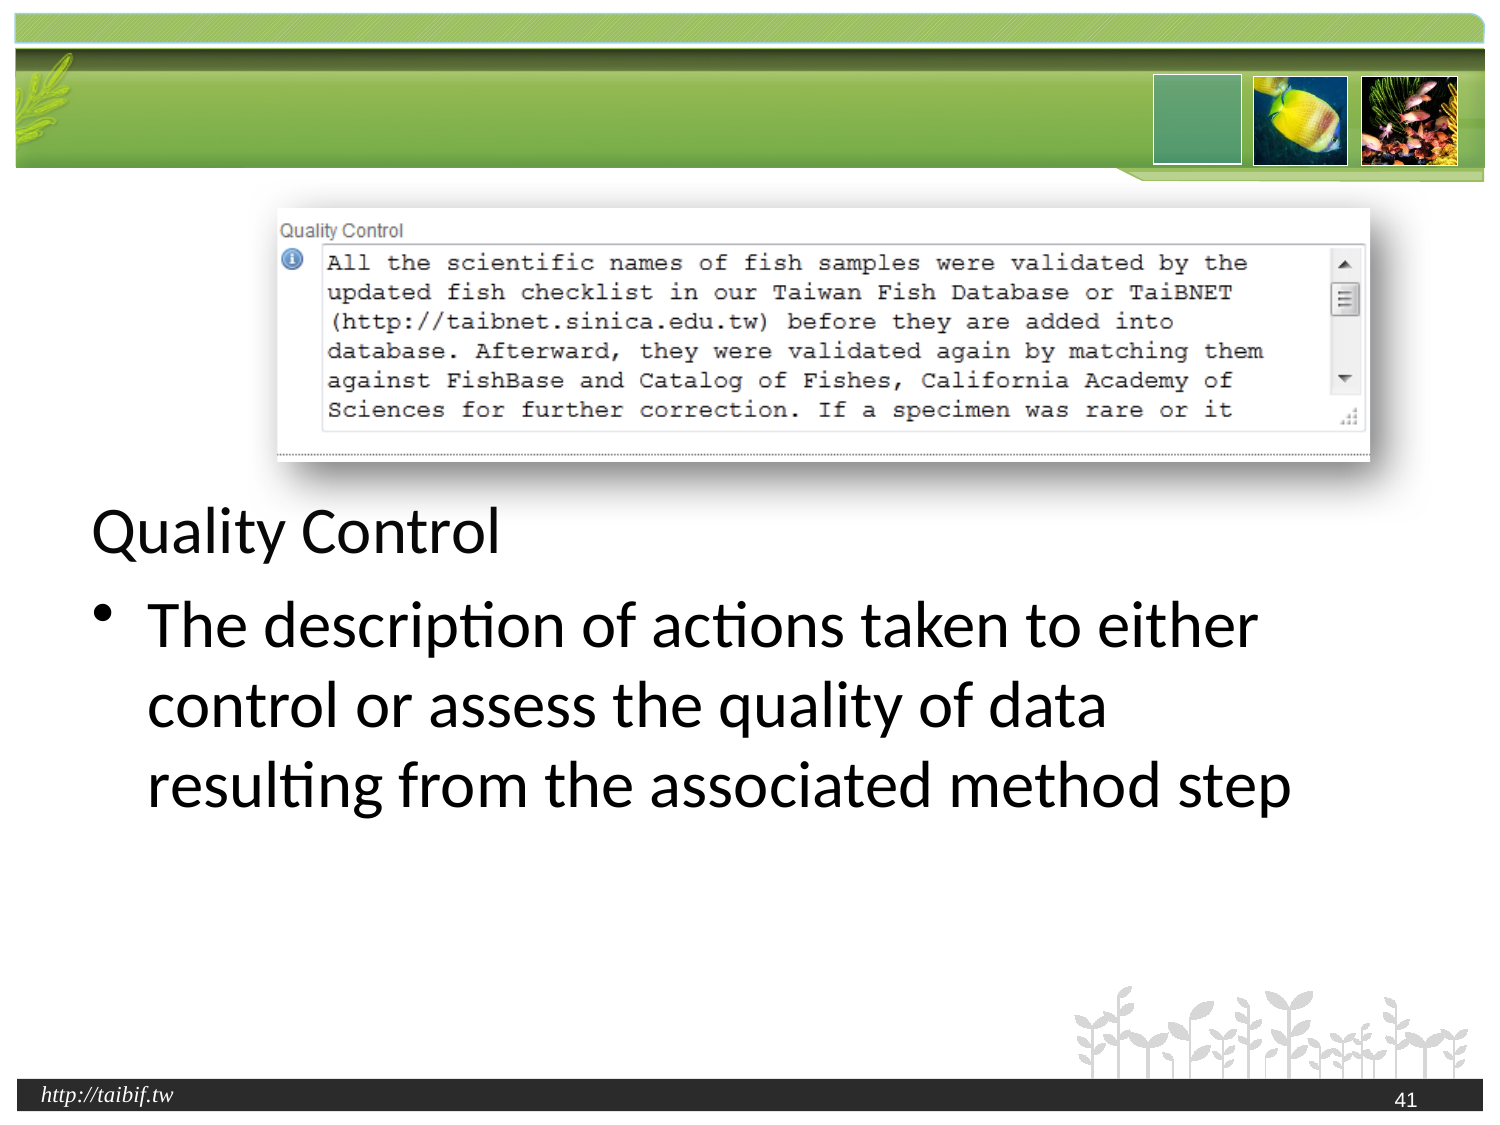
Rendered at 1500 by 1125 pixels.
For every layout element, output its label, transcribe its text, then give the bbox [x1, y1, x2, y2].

slide_number 41 [1167, 1078, 1433, 1125]
list Quality Control The description of actions taken to either control or assess the quality of data resulting from the associated method step [76, 479, 1365, 827]
picture [277, 207, 1371, 462]
picture [16, 49, 1485, 168]
